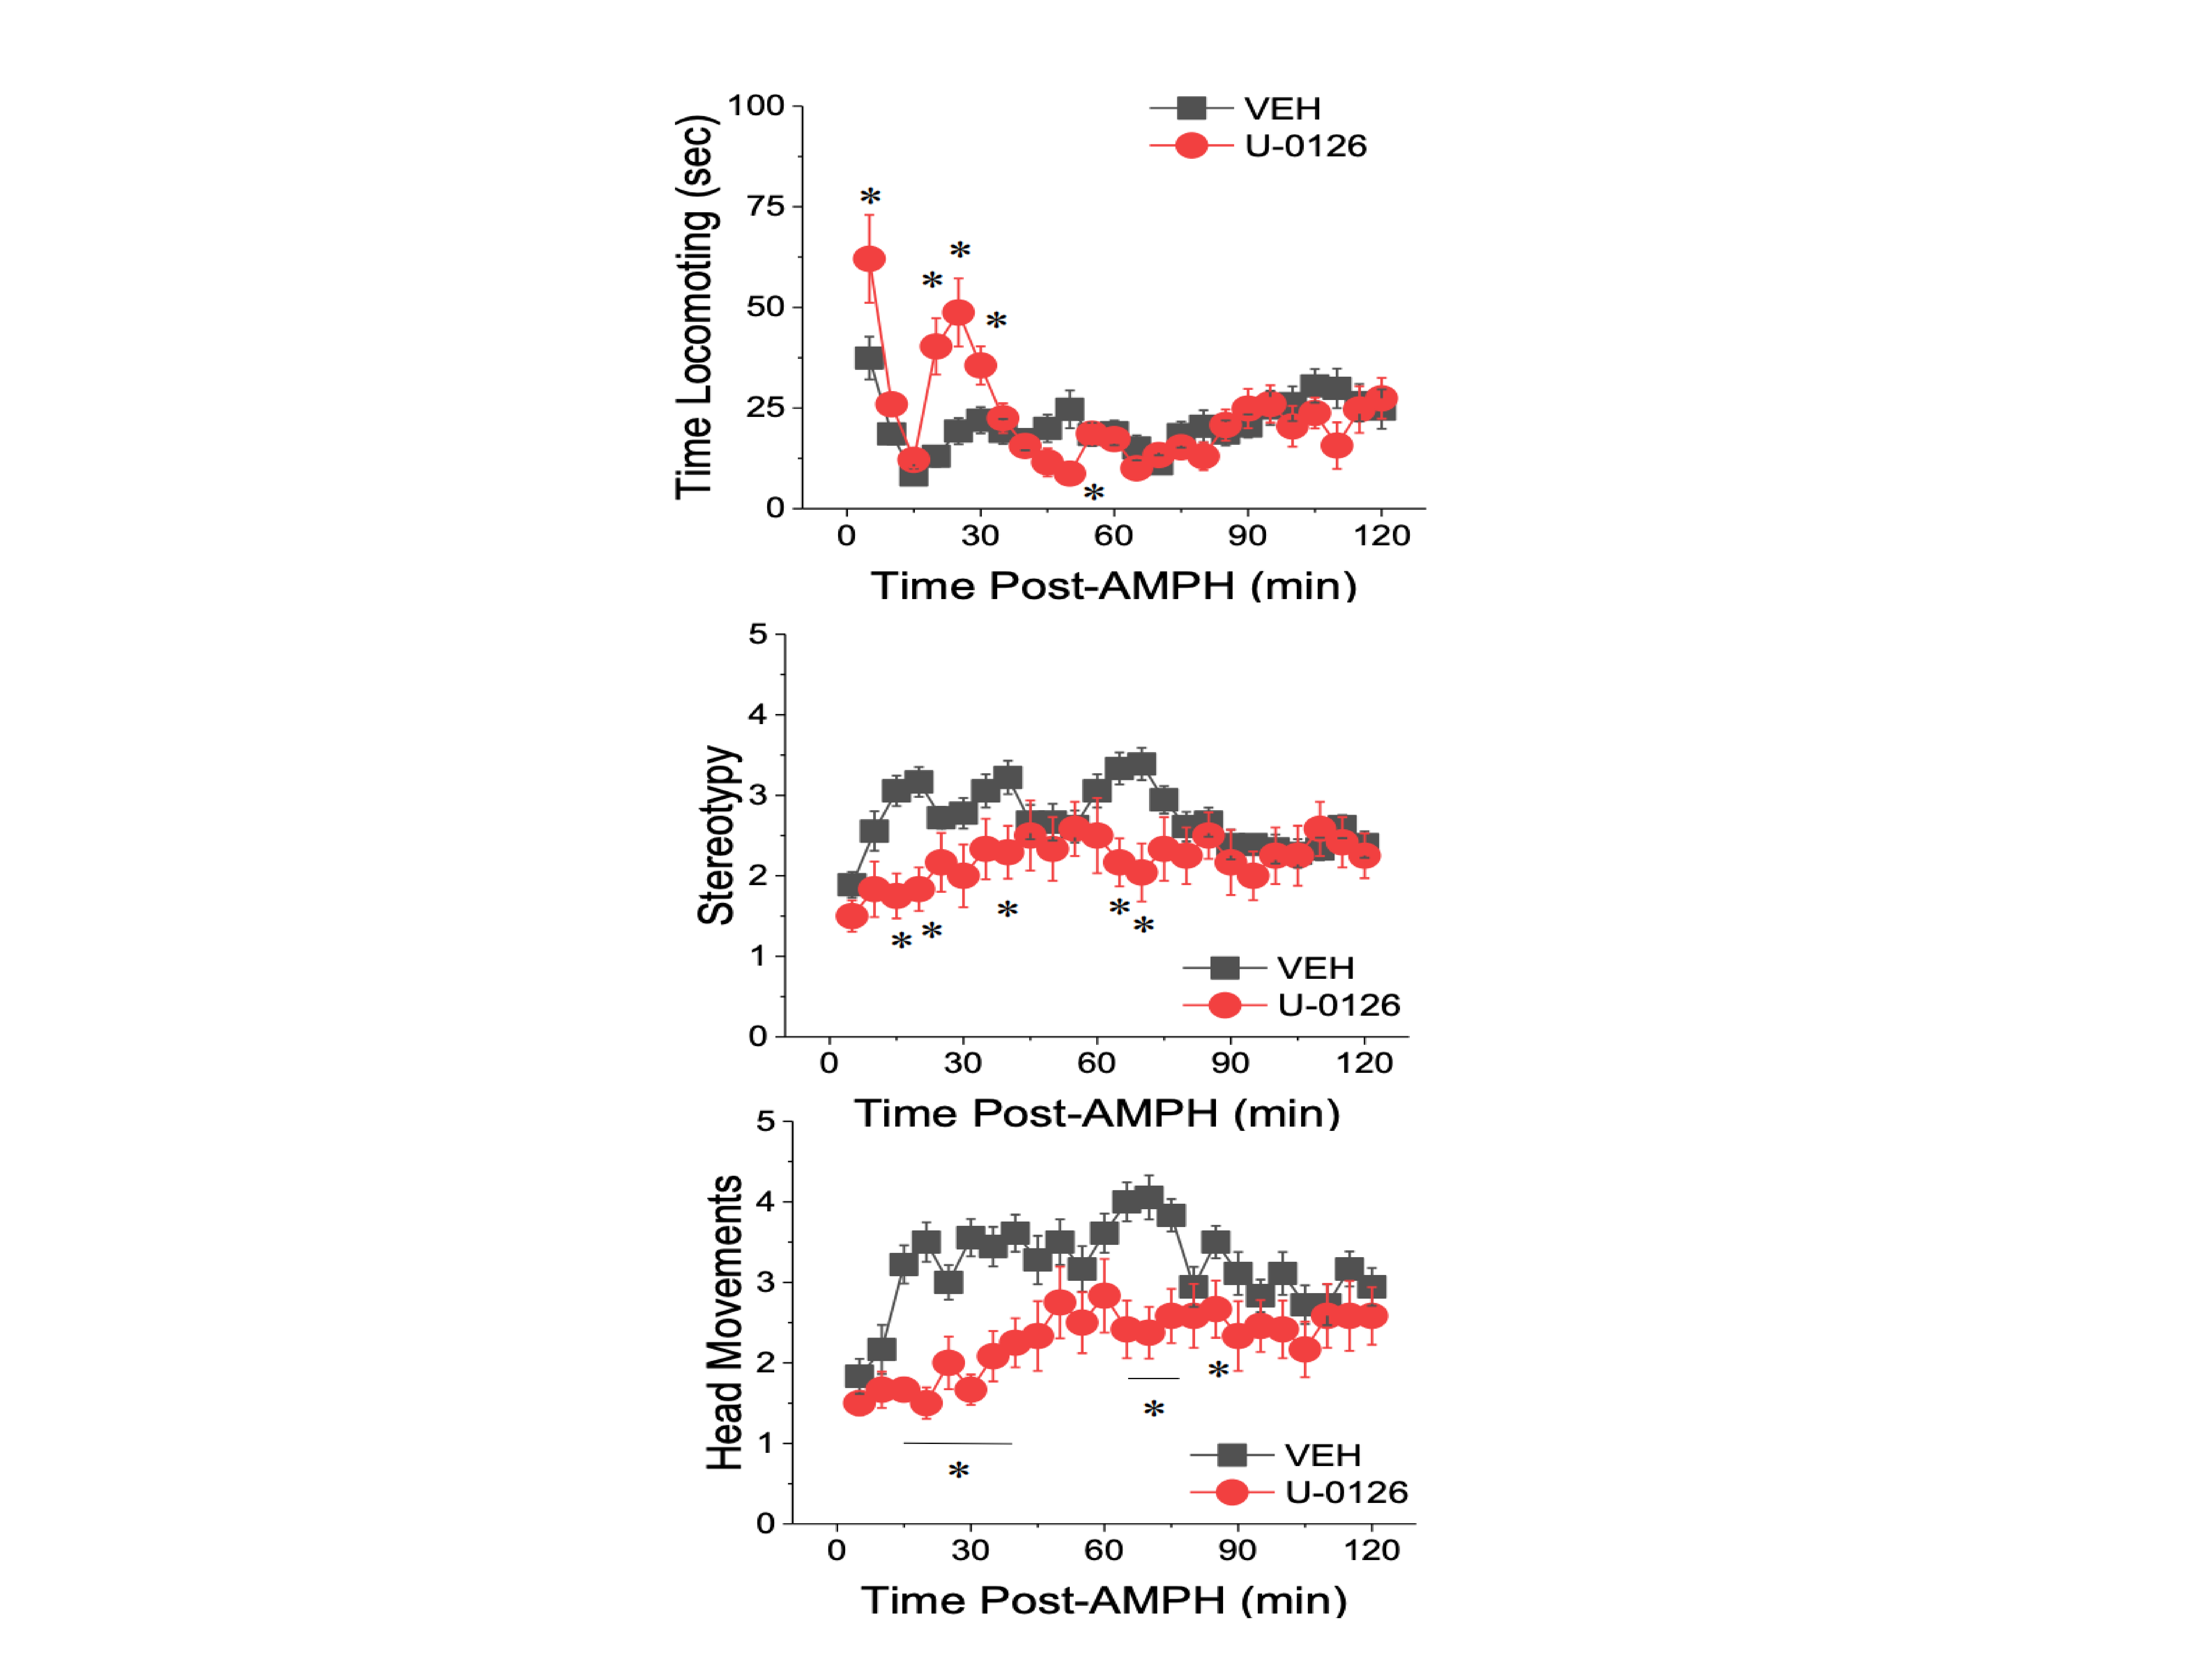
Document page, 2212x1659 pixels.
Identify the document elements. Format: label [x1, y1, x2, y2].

picture [645, 33, 1495, 1626]
